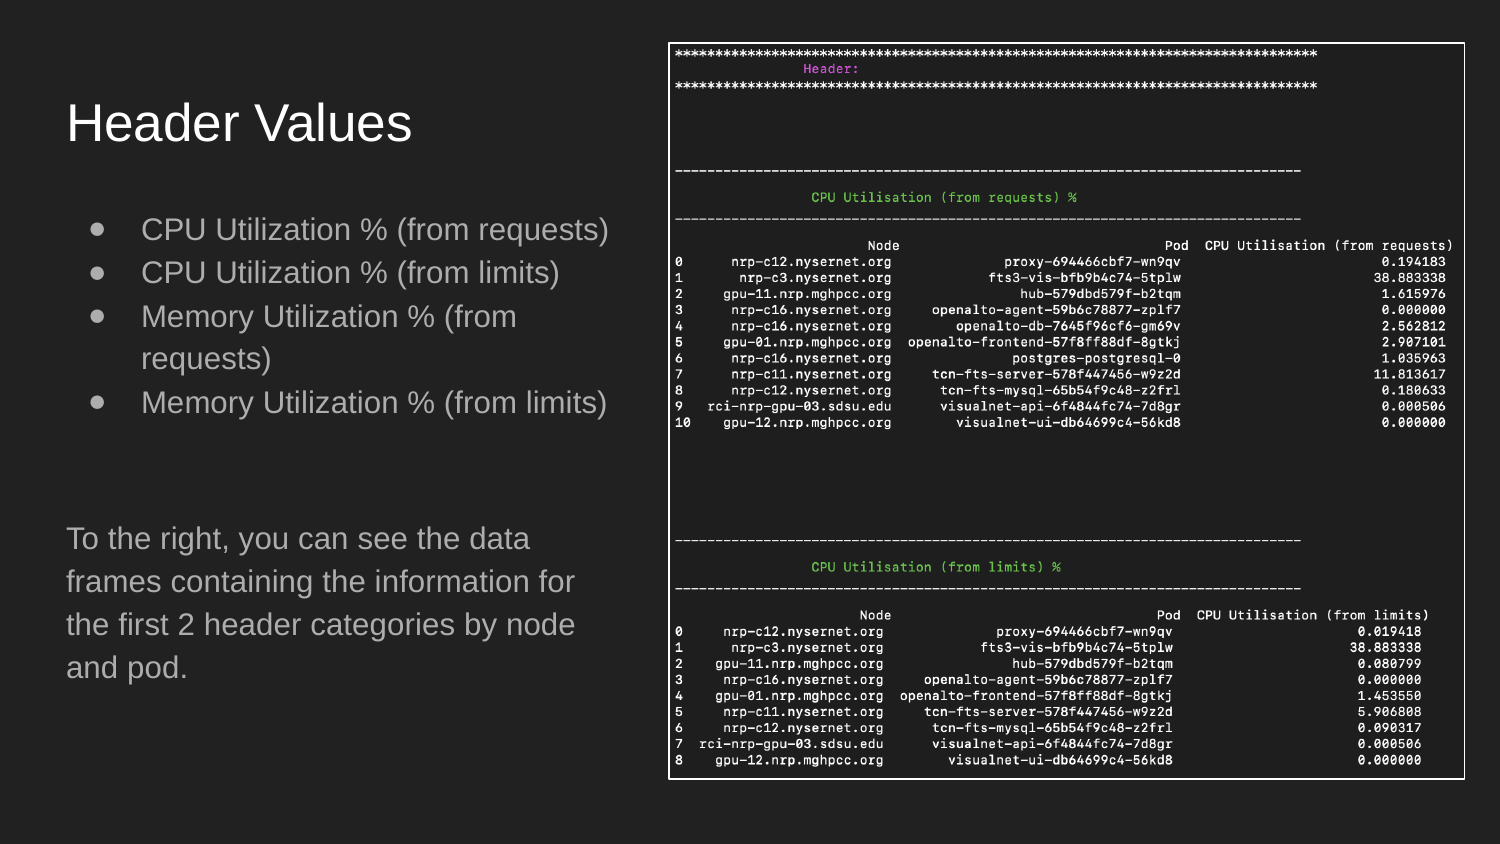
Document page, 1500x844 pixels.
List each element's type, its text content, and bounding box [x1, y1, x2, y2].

title Header Values [51, 72, 664, 167]
list CPU Utilization % (from requests) CPU Utilization % (from limits) Memory Utilization % (from requests) Memory Utilization % (from limits) To the right, you can see the data frames containing the information for the first 2 header categories by node and pod. [51, 189, 641, 750]
picture [669, 43, 1464, 779]
